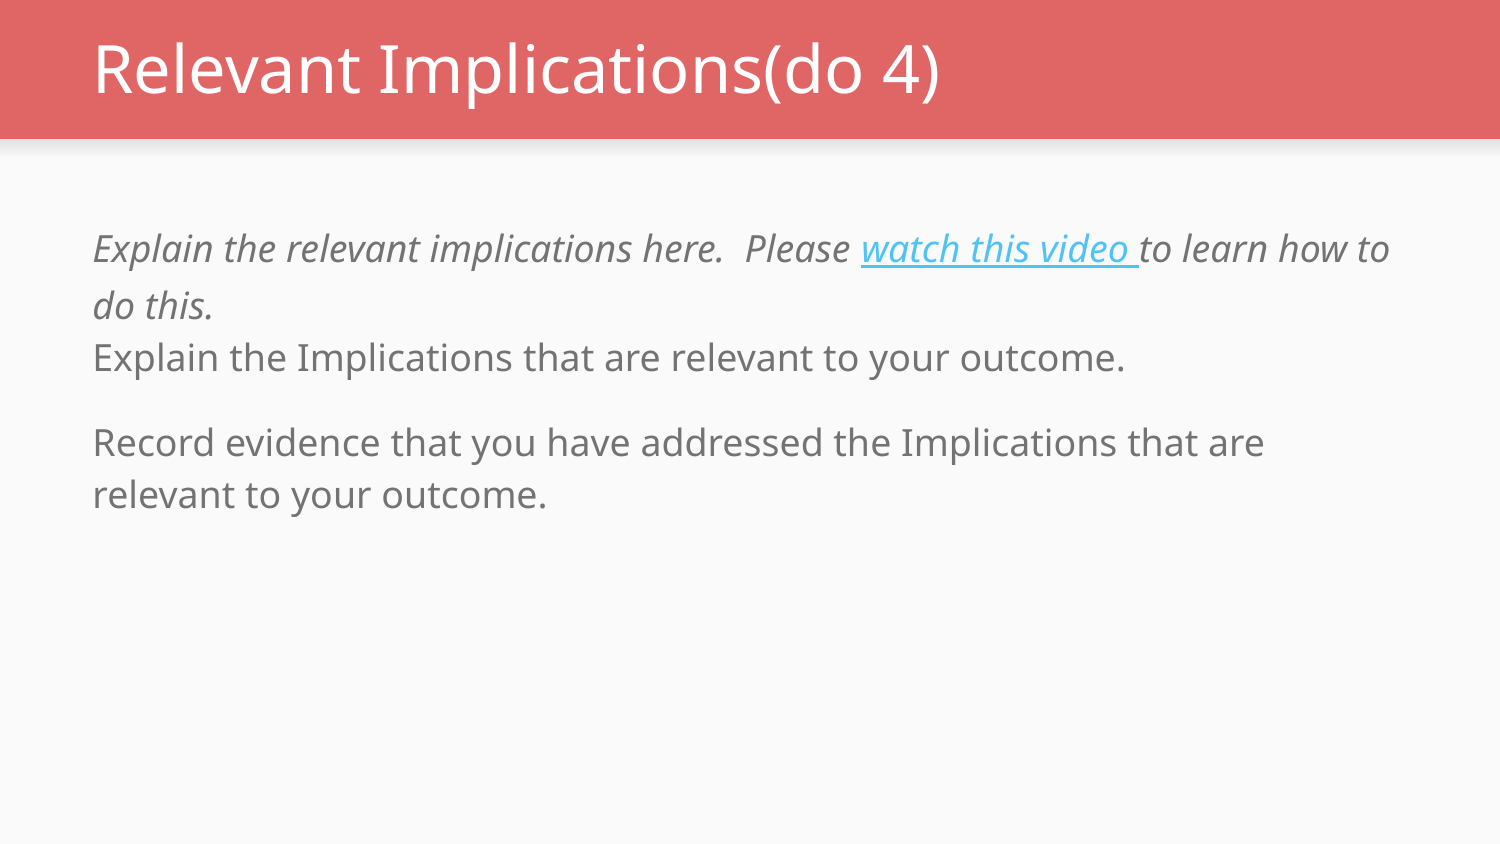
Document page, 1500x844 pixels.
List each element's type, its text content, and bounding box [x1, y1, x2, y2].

title Relevant Implications(do 4) [77, 0, 1427, 123]
list Explain the relevant implications here. Please watch this video to learn how to do this. Explain the Implications that are relevant to your outcome. Record evidence that you have addressed the Implications that are relevant to your outcome. [77, 156, 1427, 760]
